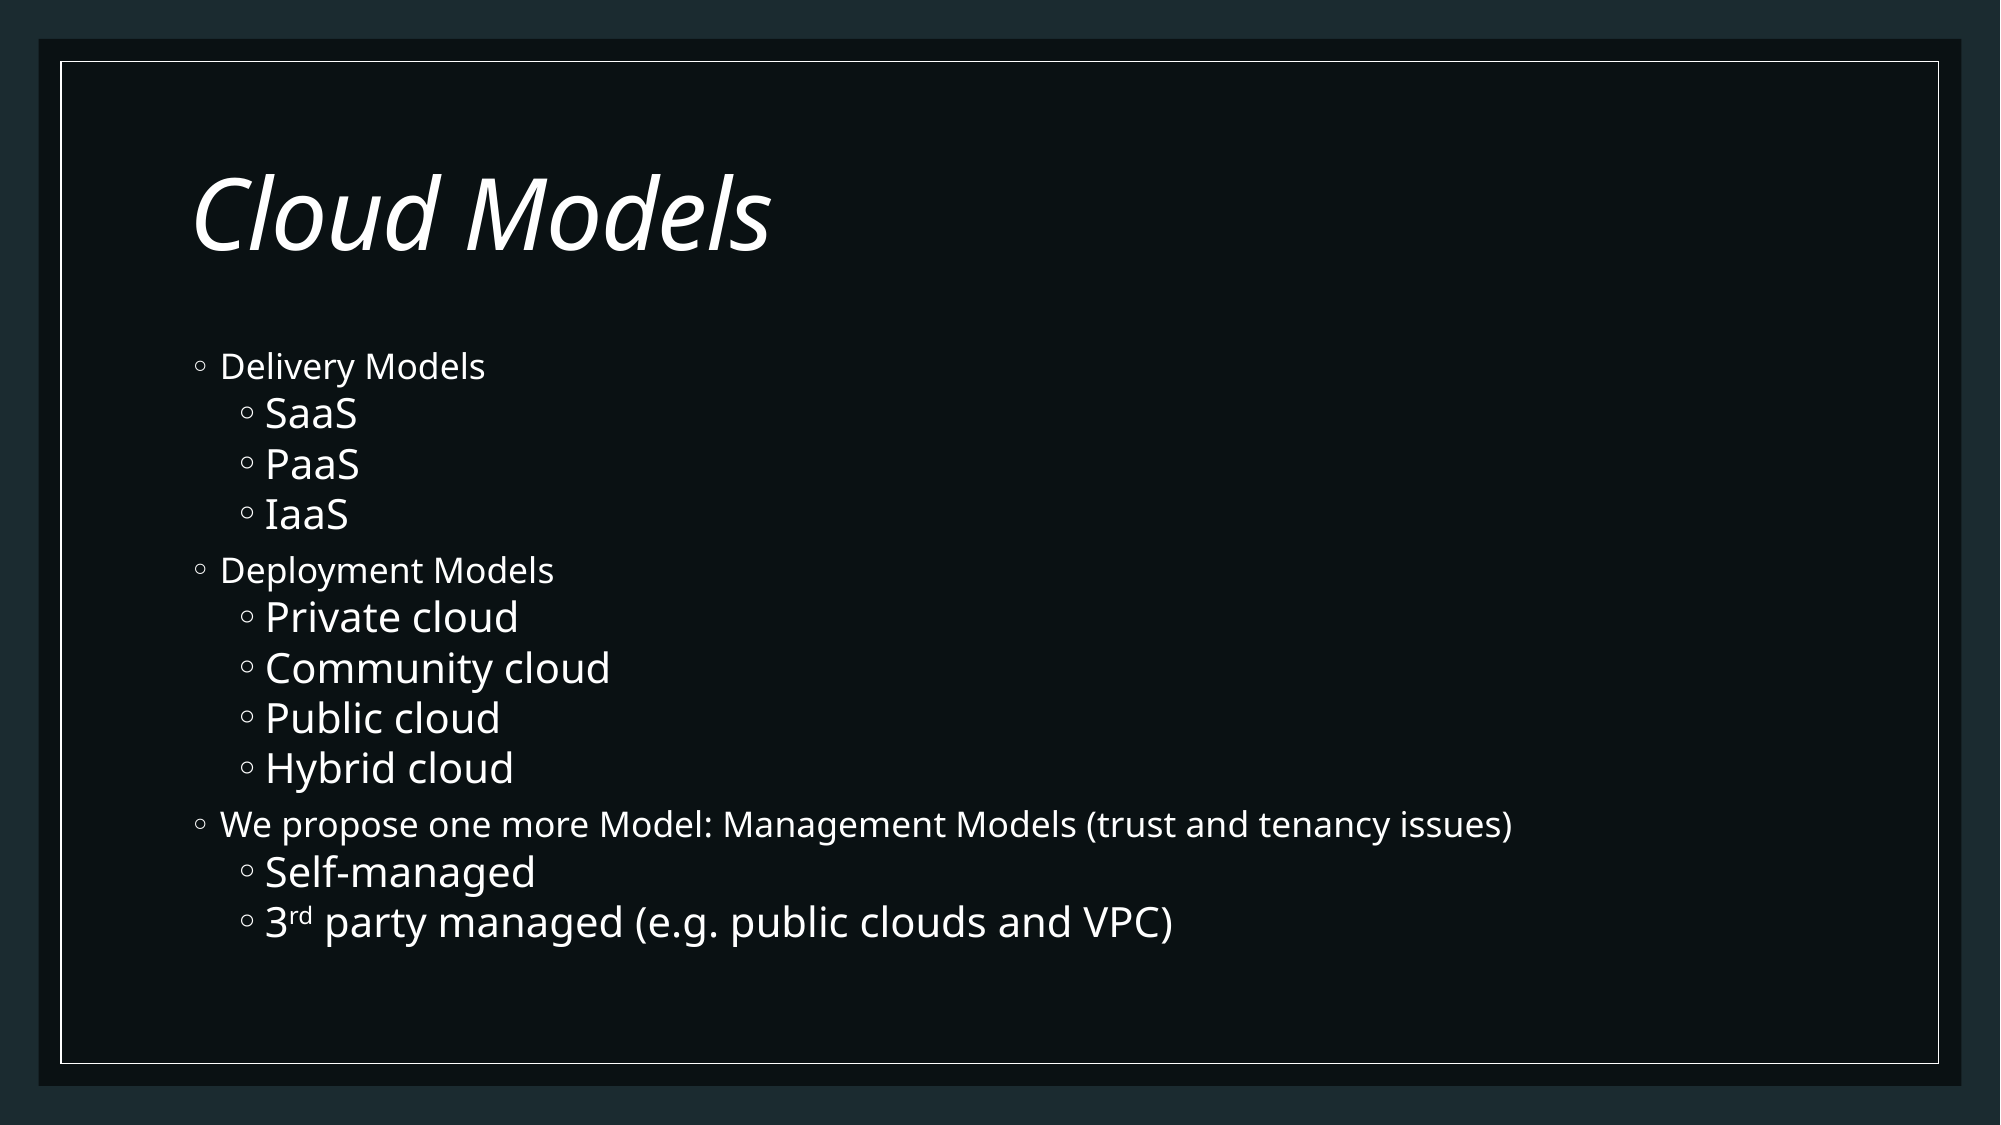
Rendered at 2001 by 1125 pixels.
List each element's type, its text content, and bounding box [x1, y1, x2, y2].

title Cloud Models [174, 105, 1825, 331]
list Delivery Models SaaS PaaS IaaS Deployment Models Private cloud Community cloud Public cloud Hybrid cloud We propose one more Model: Management Models (trust and tenancy issues) Self-managed 3rd party managed (e.g. public clouds and VPC) [174, 345, 1825, 977]
